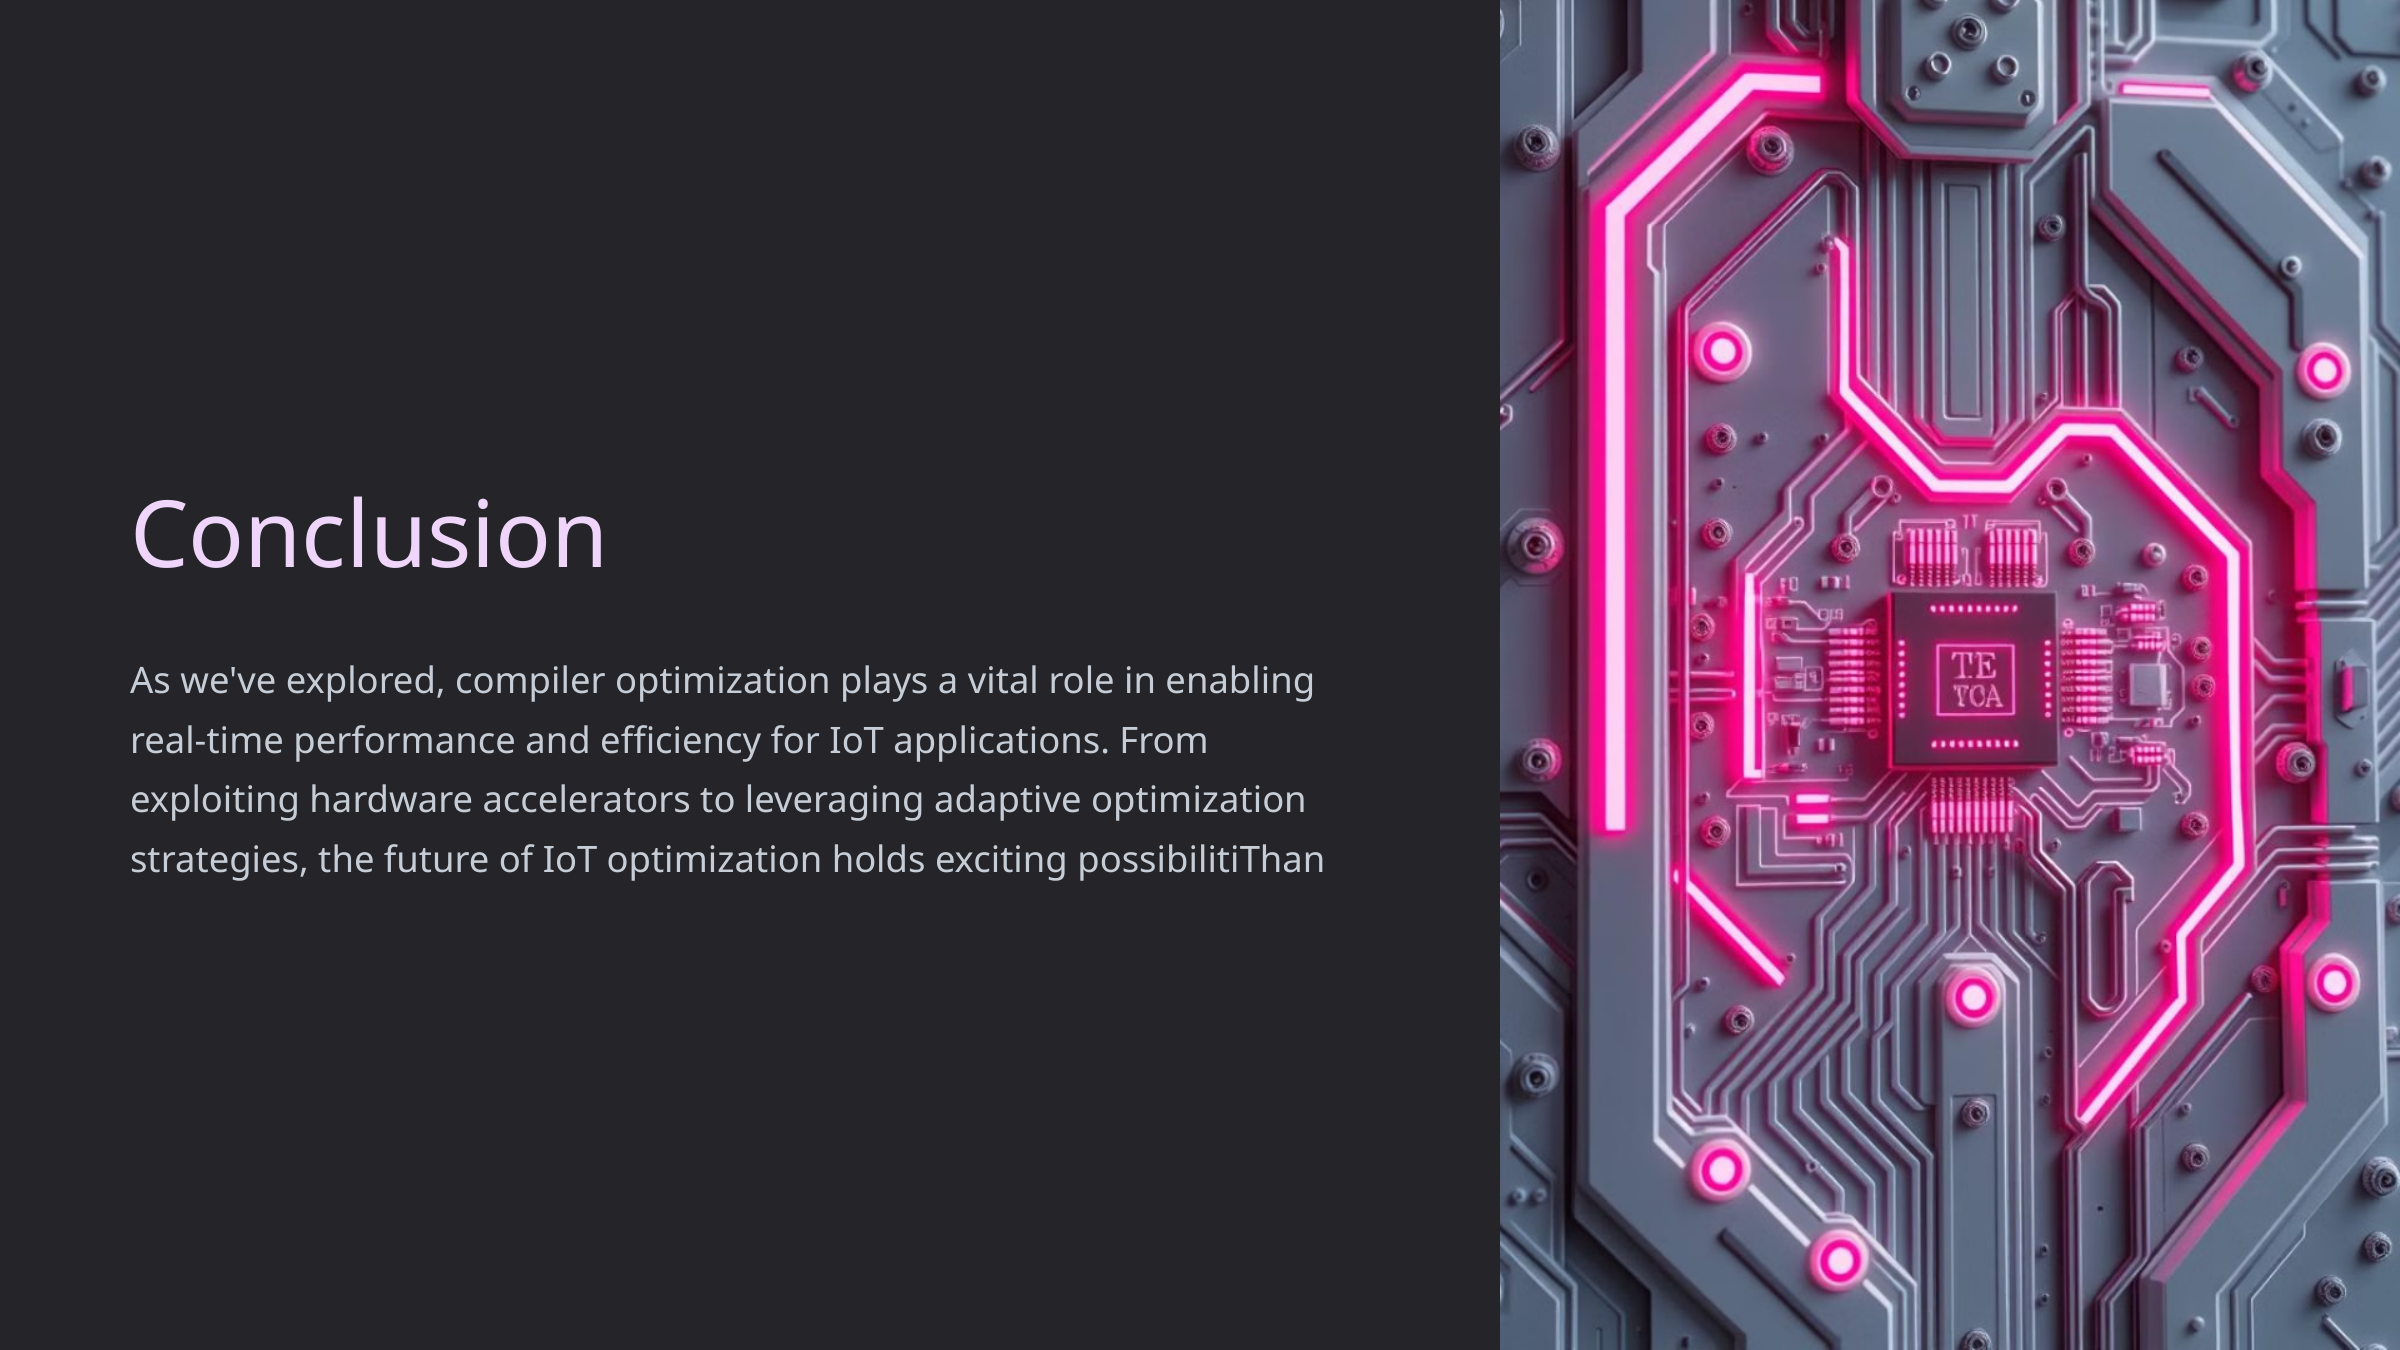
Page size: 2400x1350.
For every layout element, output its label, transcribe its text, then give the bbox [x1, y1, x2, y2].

picture [1499, 0, 2400, 1350]
text_box Conclusion [130, 469, 1061, 587]
text_box As we've explored, compiler optimization plays a vital role in enabling real-time performance and efficiency for IoT applications. From exploiting hardware accelerators to leveraging adaptive optimization strategies, the future of IoT optimization holds exciting possibilitiThan [130, 641, 1370, 880]
